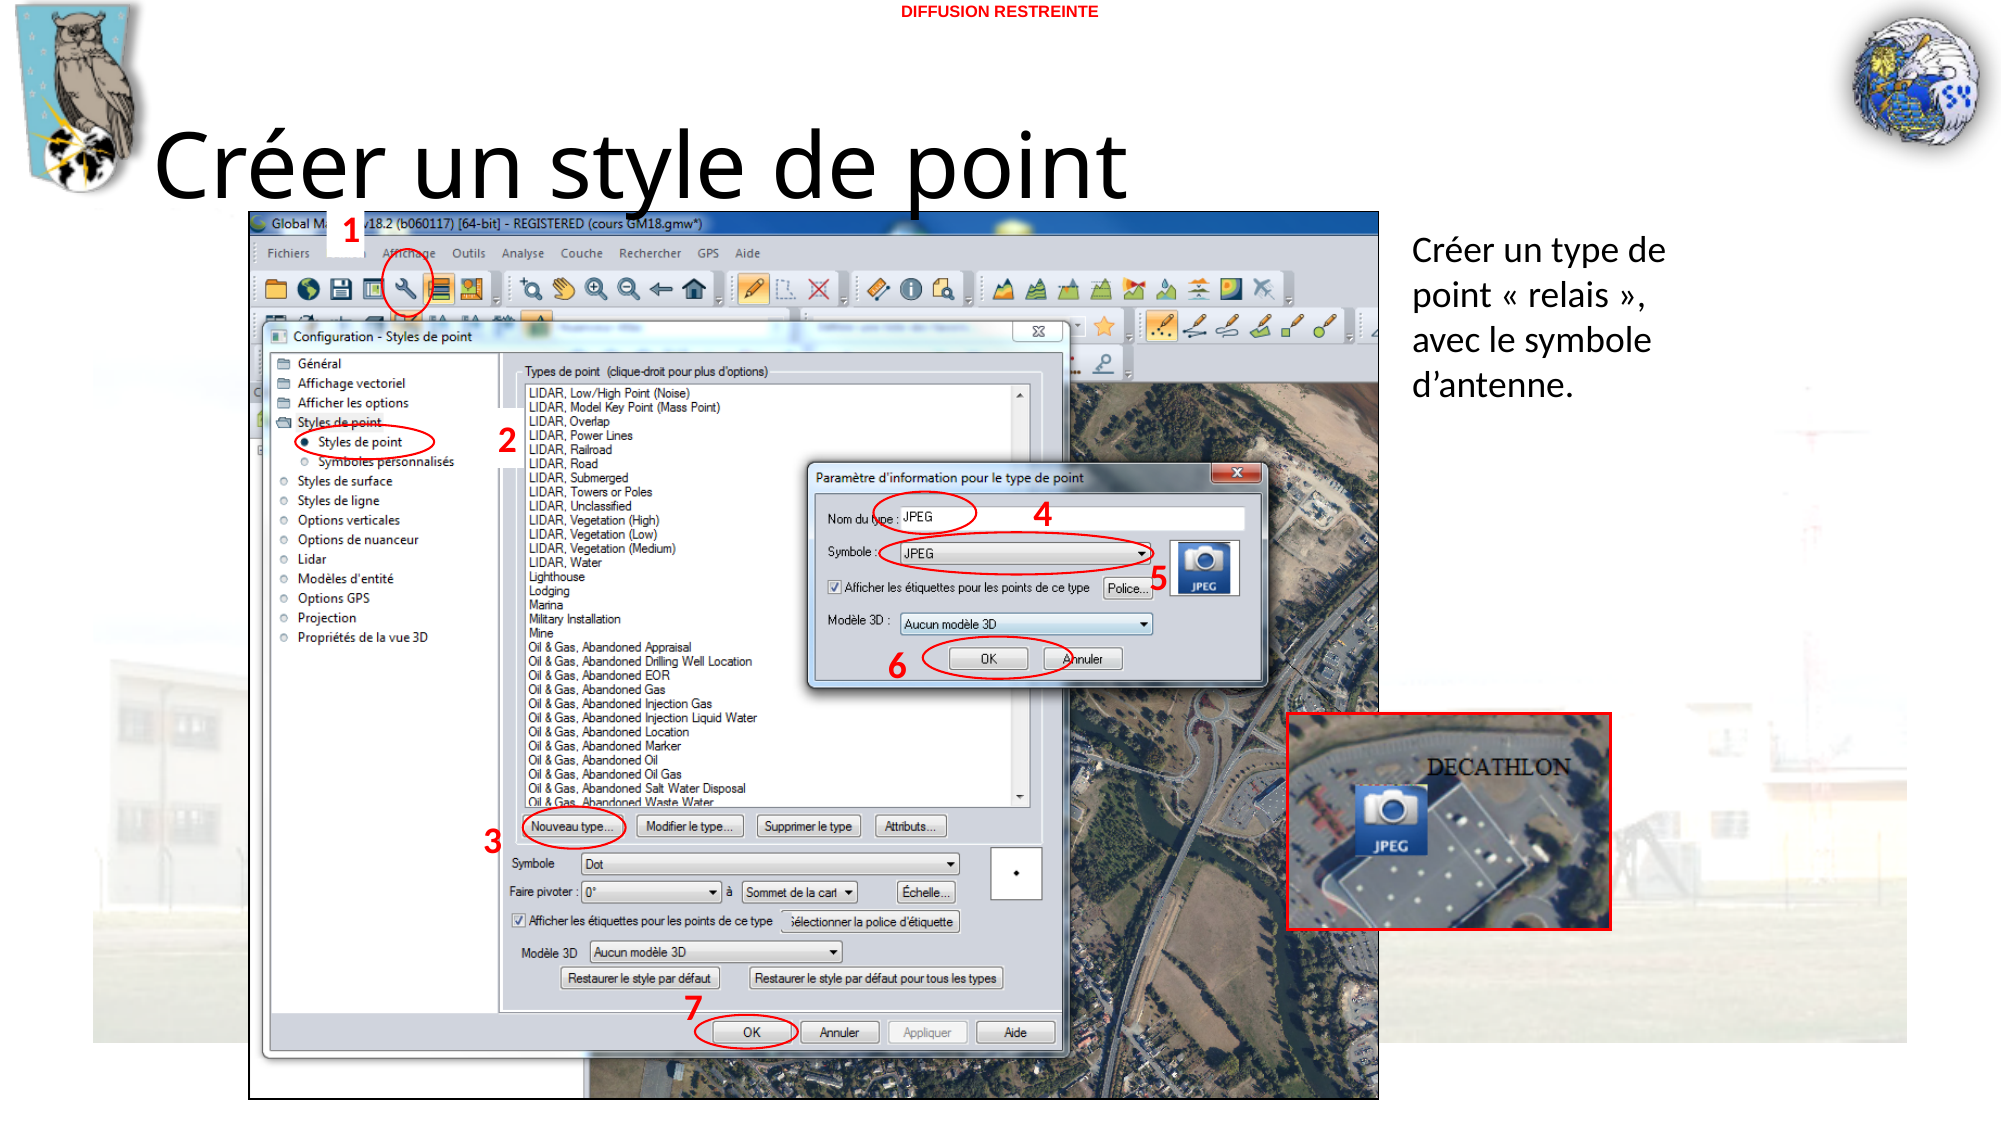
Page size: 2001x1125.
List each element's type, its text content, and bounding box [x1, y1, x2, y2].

picture [14, 4, 136, 193]
title Créer un style de point [137, 59, 1863, 278]
text_box Créer un type de point « relais », avec le symbole d’antenne. [1397, 217, 1725, 413]
picture [1850, 16, 1983, 147]
picture [249, 212, 1609, 1099]
